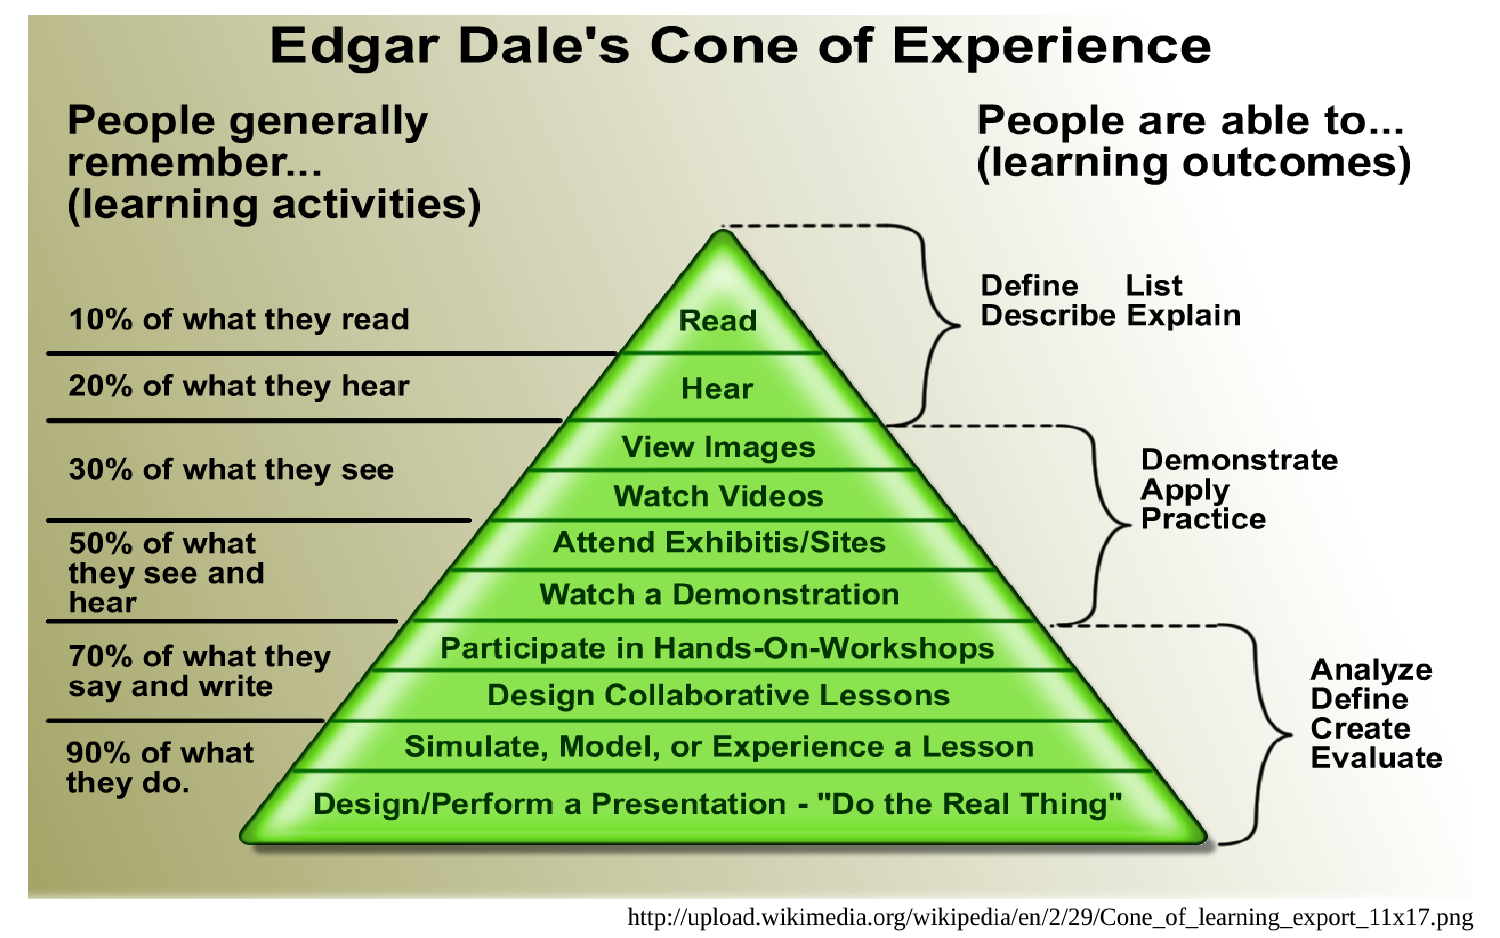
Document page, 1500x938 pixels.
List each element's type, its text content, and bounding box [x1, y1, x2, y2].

text_box http://upload.wikimedia.org/wikipedia/en/2/29/Cone_of_learning_export_11x17.png [142, 893, 1490, 938]
picture [28, 15, 1472, 899]
